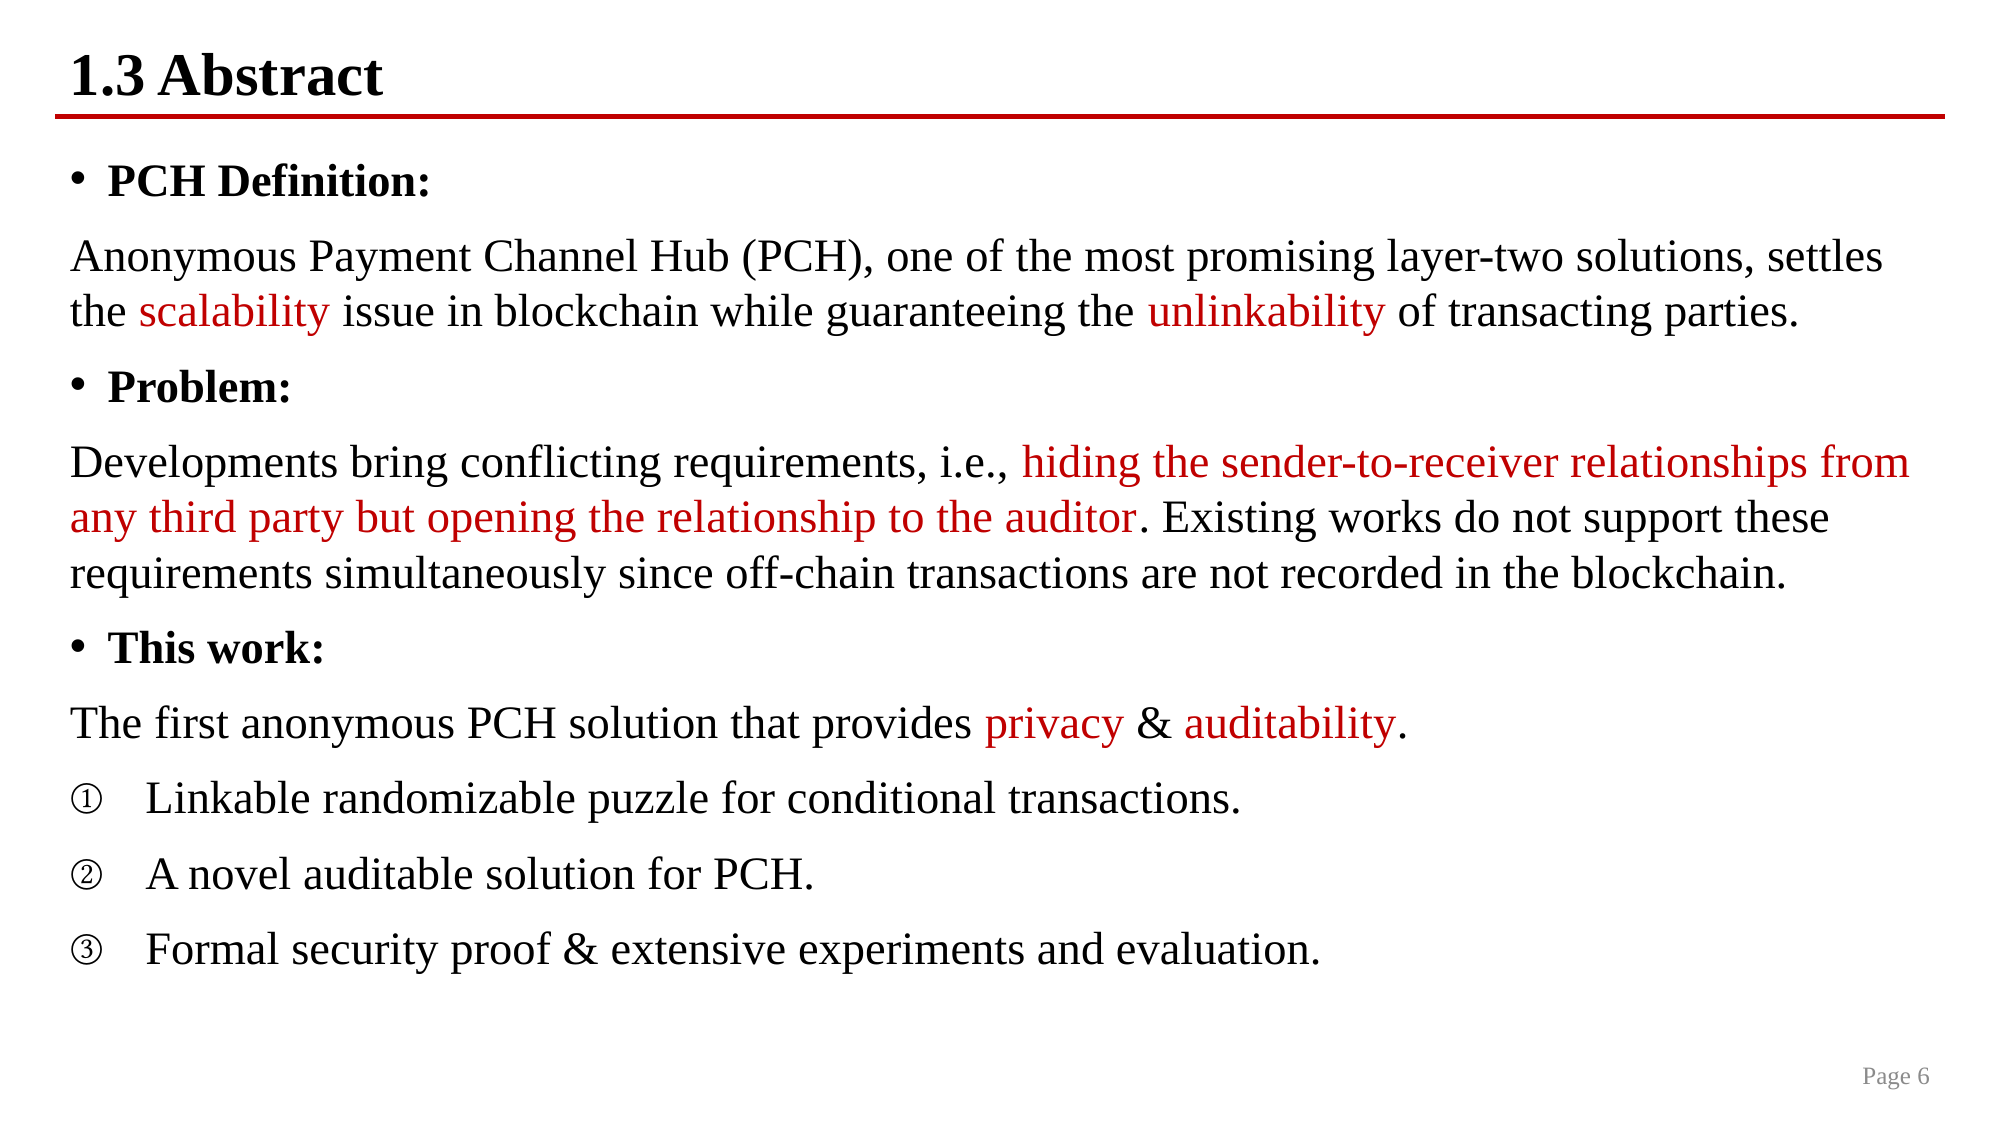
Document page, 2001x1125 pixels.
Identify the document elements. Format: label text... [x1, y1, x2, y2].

title 1.3 Abstract [55, 26, 1945, 115]
slide_number Page 6 [1494, 1053, 1945, 1095]
list PCH Definition: Anonymous Payment Channel Hub (PCH), one of the most promising layer-two solutions, settles the scalability issue in blockchain while guaranteeing the unlinkability of transacting parties. Problem: Developments bring conflicting requirements, i.e., hiding the sender-to-receiver relationships from any third party but opening the relationship to the auditor. Existing works do not support these requirements simultaneously since off-chain transactions are not recorded in the blockchain. This work: The first anonymous PCH solution that provides privacy & auditability. Linkable randomizable puzzle for conditional transactions. A novel auditable solution for PCH. Formal security proof & extensive experiments and evaluation. [55, 142, 1945, 1028]
